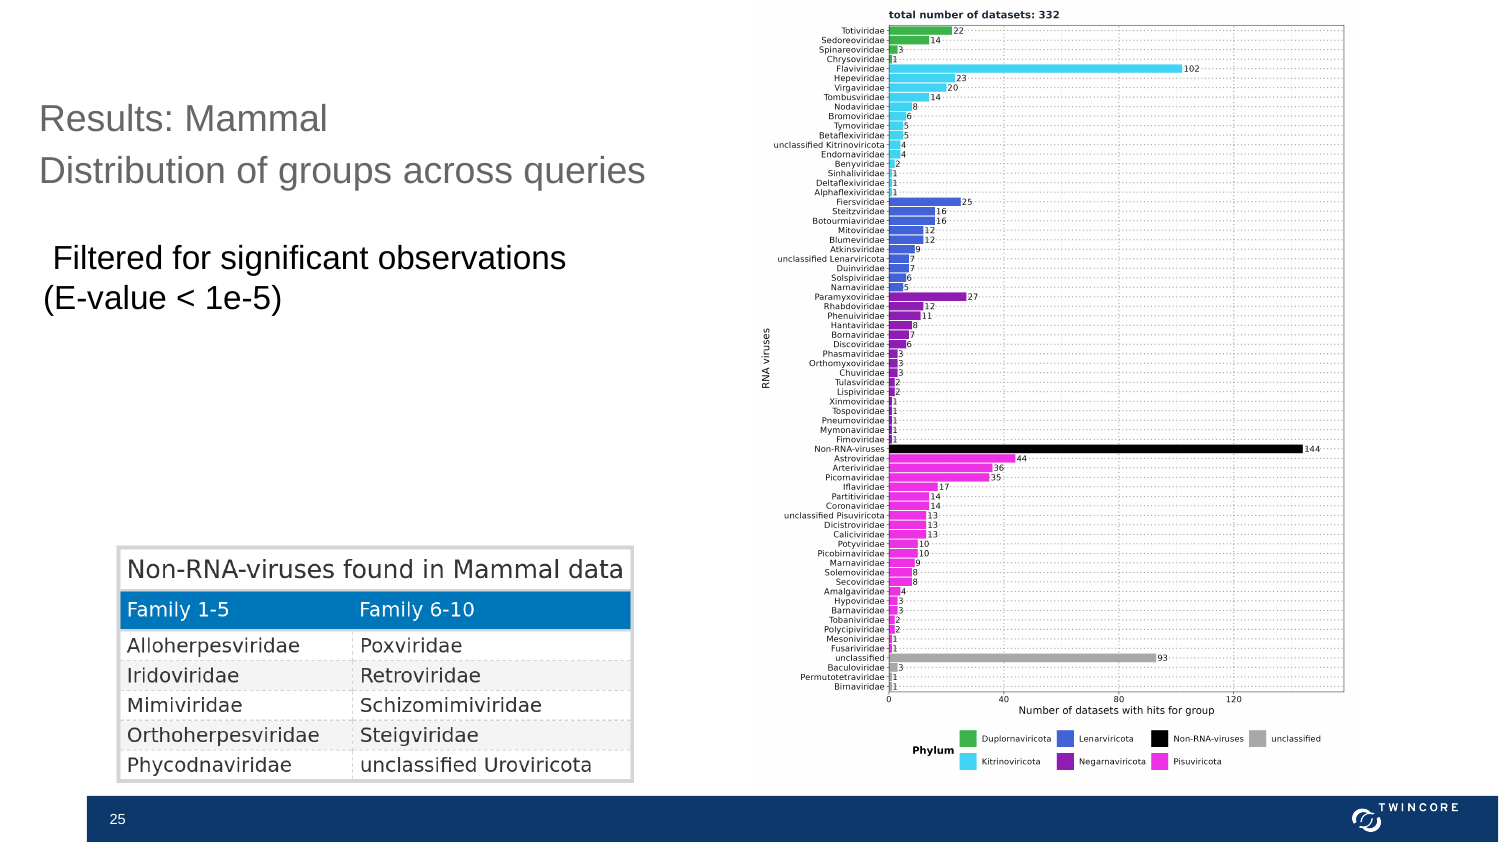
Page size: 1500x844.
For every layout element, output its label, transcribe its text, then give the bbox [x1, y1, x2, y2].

picture [1352, 803, 1458, 832]
picture [112, 540, 638, 788]
picture [749, 0, 1356, 788]
text_box Filtered for significant observations (E-value < 1e-5) [28, 229, 601, 324]
